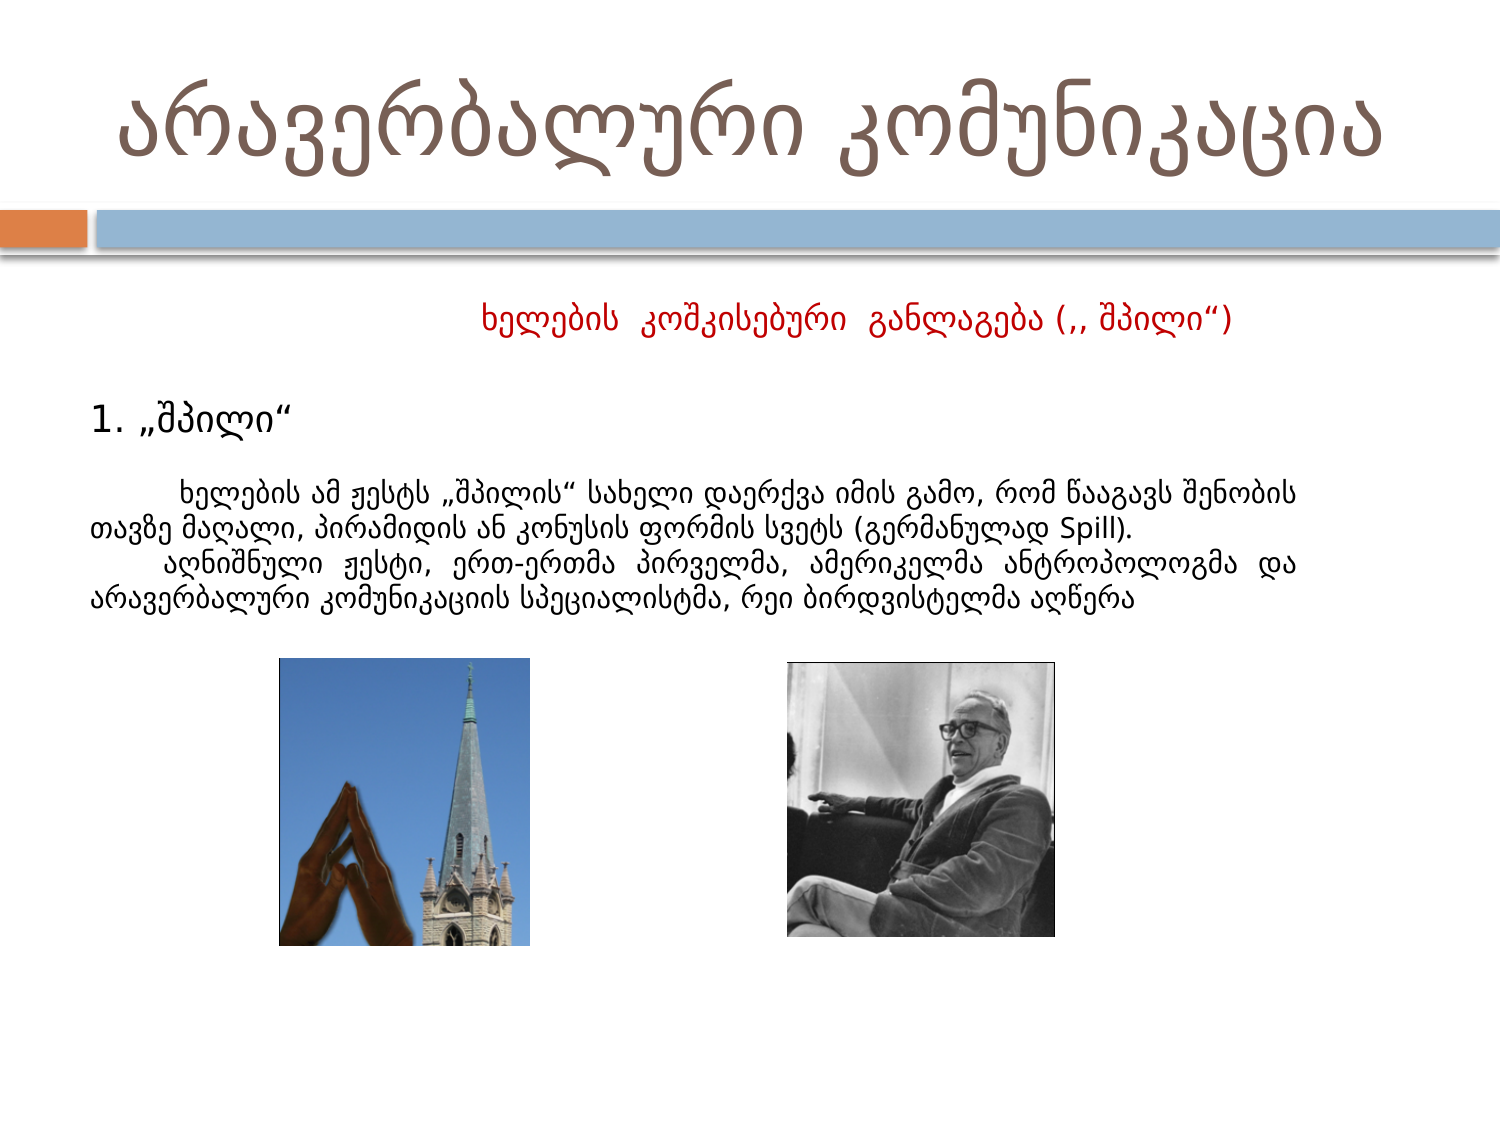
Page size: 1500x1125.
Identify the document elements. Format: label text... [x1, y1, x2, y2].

picture [278, 658, 530, 947]
list ხელების კოშკისებური განლაგება (,, შპილი“) [100, 262, 1438, 1000]
text_box 1. „შპილი“ ხელების ამ ჟესტს „შპილის“ სახელი დაერქვა იმის გამო, რომ წააგავს შენობის თავზე მაღალი, პირამიდის ან კონუსის ფორმის სვეტს (გერმანულად Spill). აღნიშნული ჟესტი, ერთ-ერთმა პირველმა, ამერიკელმა ანტროპოლოგმა და არავერბალური კომუნიკაციის სპეციალისტმა, რეი ბირდვისტელმა აღწერა [75, 387, 1313, 622]
picture [787, 662, 1055, 938]
title არავერბალური კომუნიკაცია [100, 37, 1438, 200]
